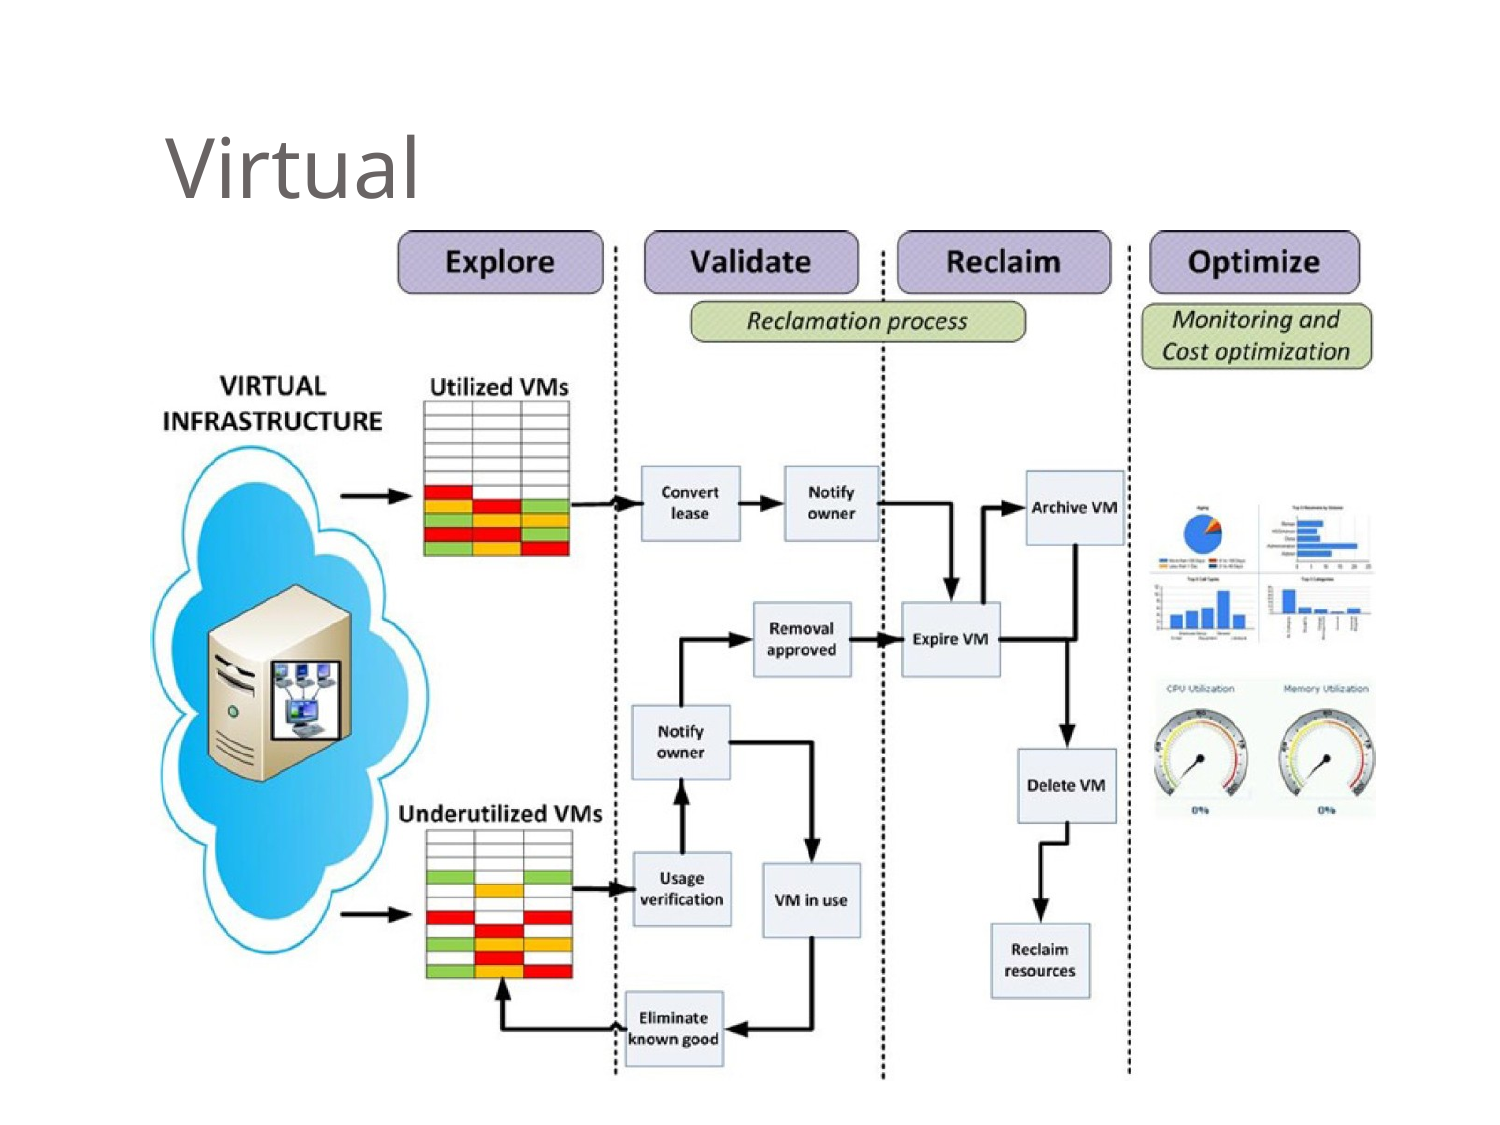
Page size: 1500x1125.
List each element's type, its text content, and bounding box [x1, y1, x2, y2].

title Virtual Sprawl [162, 113, 652, 230]
text_box [150, 230, 1376, 1081]
